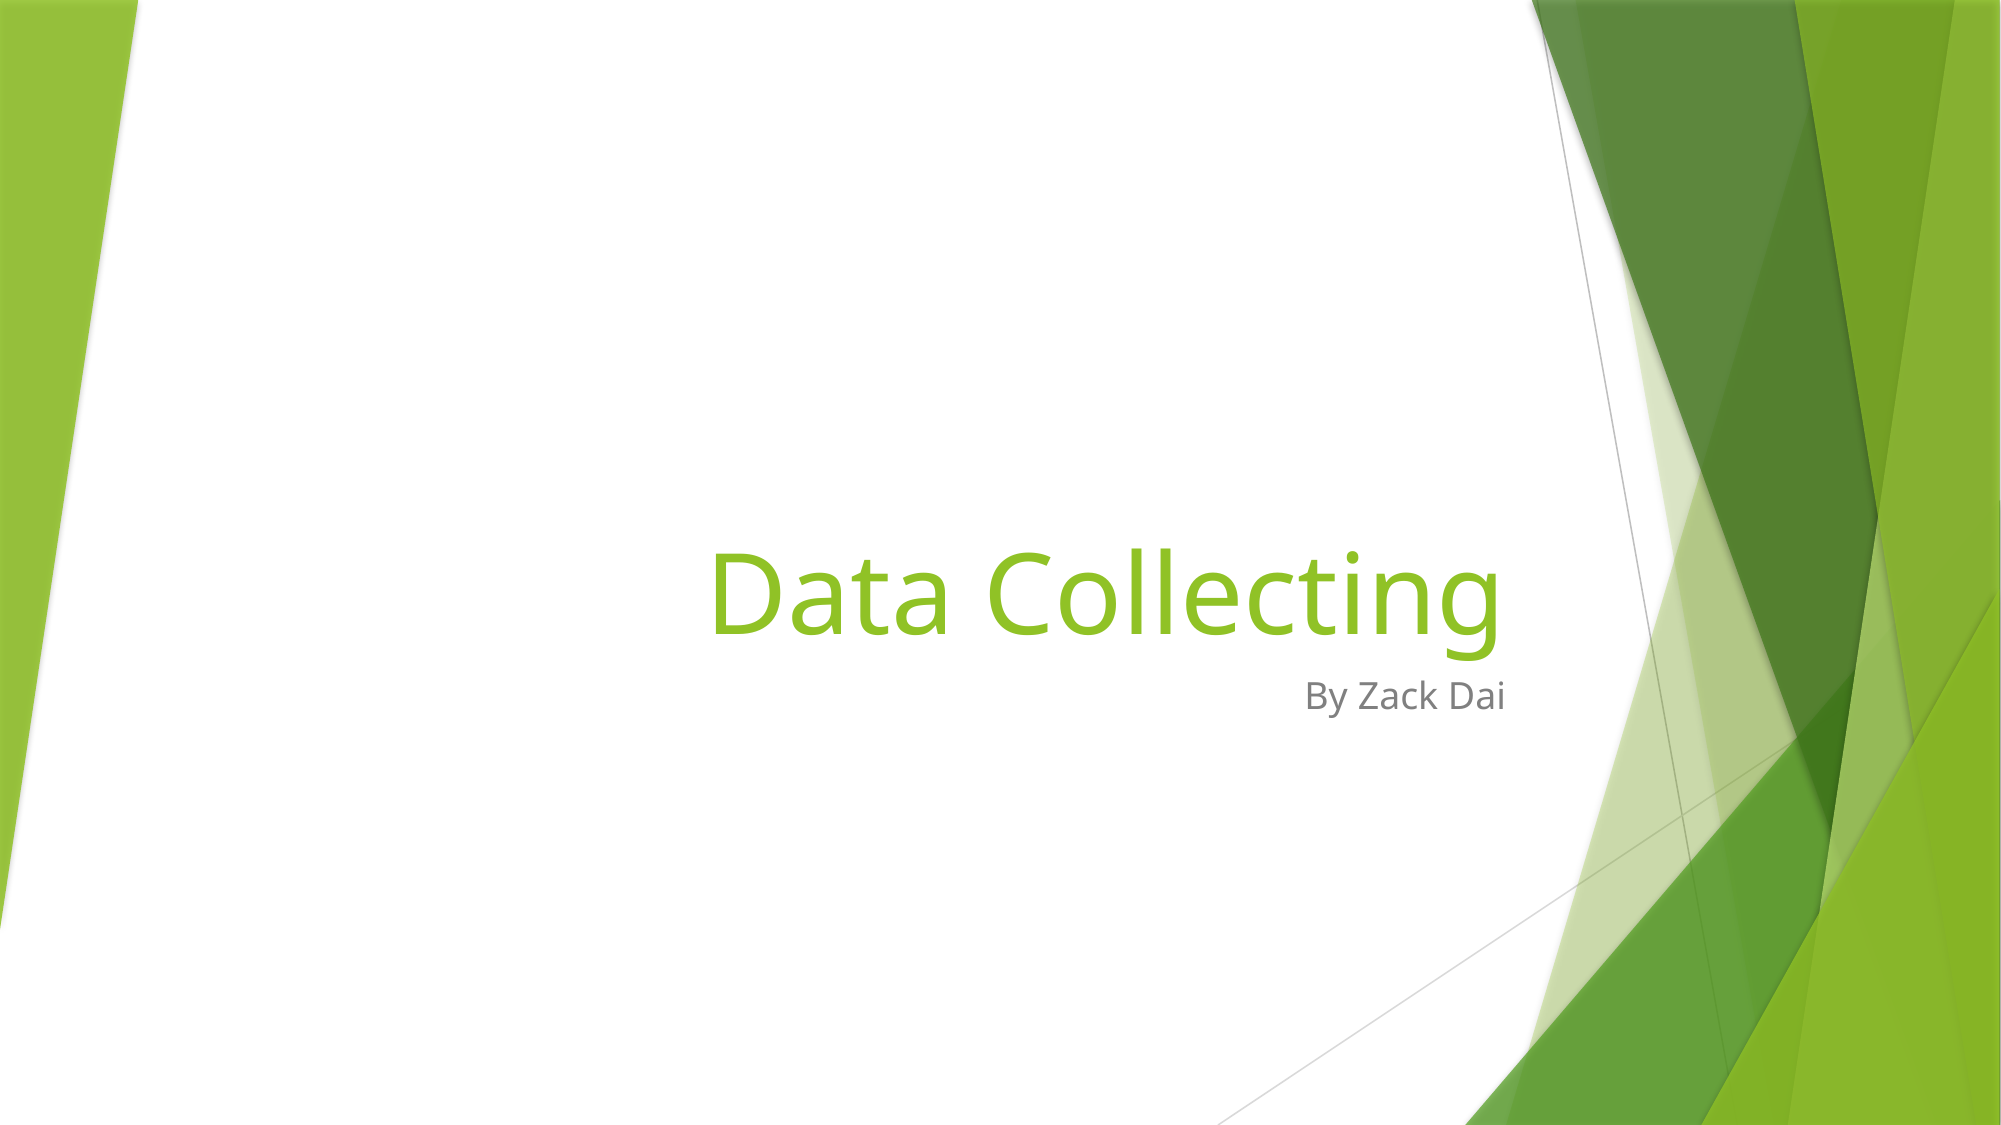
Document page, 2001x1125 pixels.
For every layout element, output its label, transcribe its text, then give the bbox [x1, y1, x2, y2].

title Data Collecting [247, 394, 1522, 664]
subtitle By Zack Dai [247, 664, 1522, 845]
